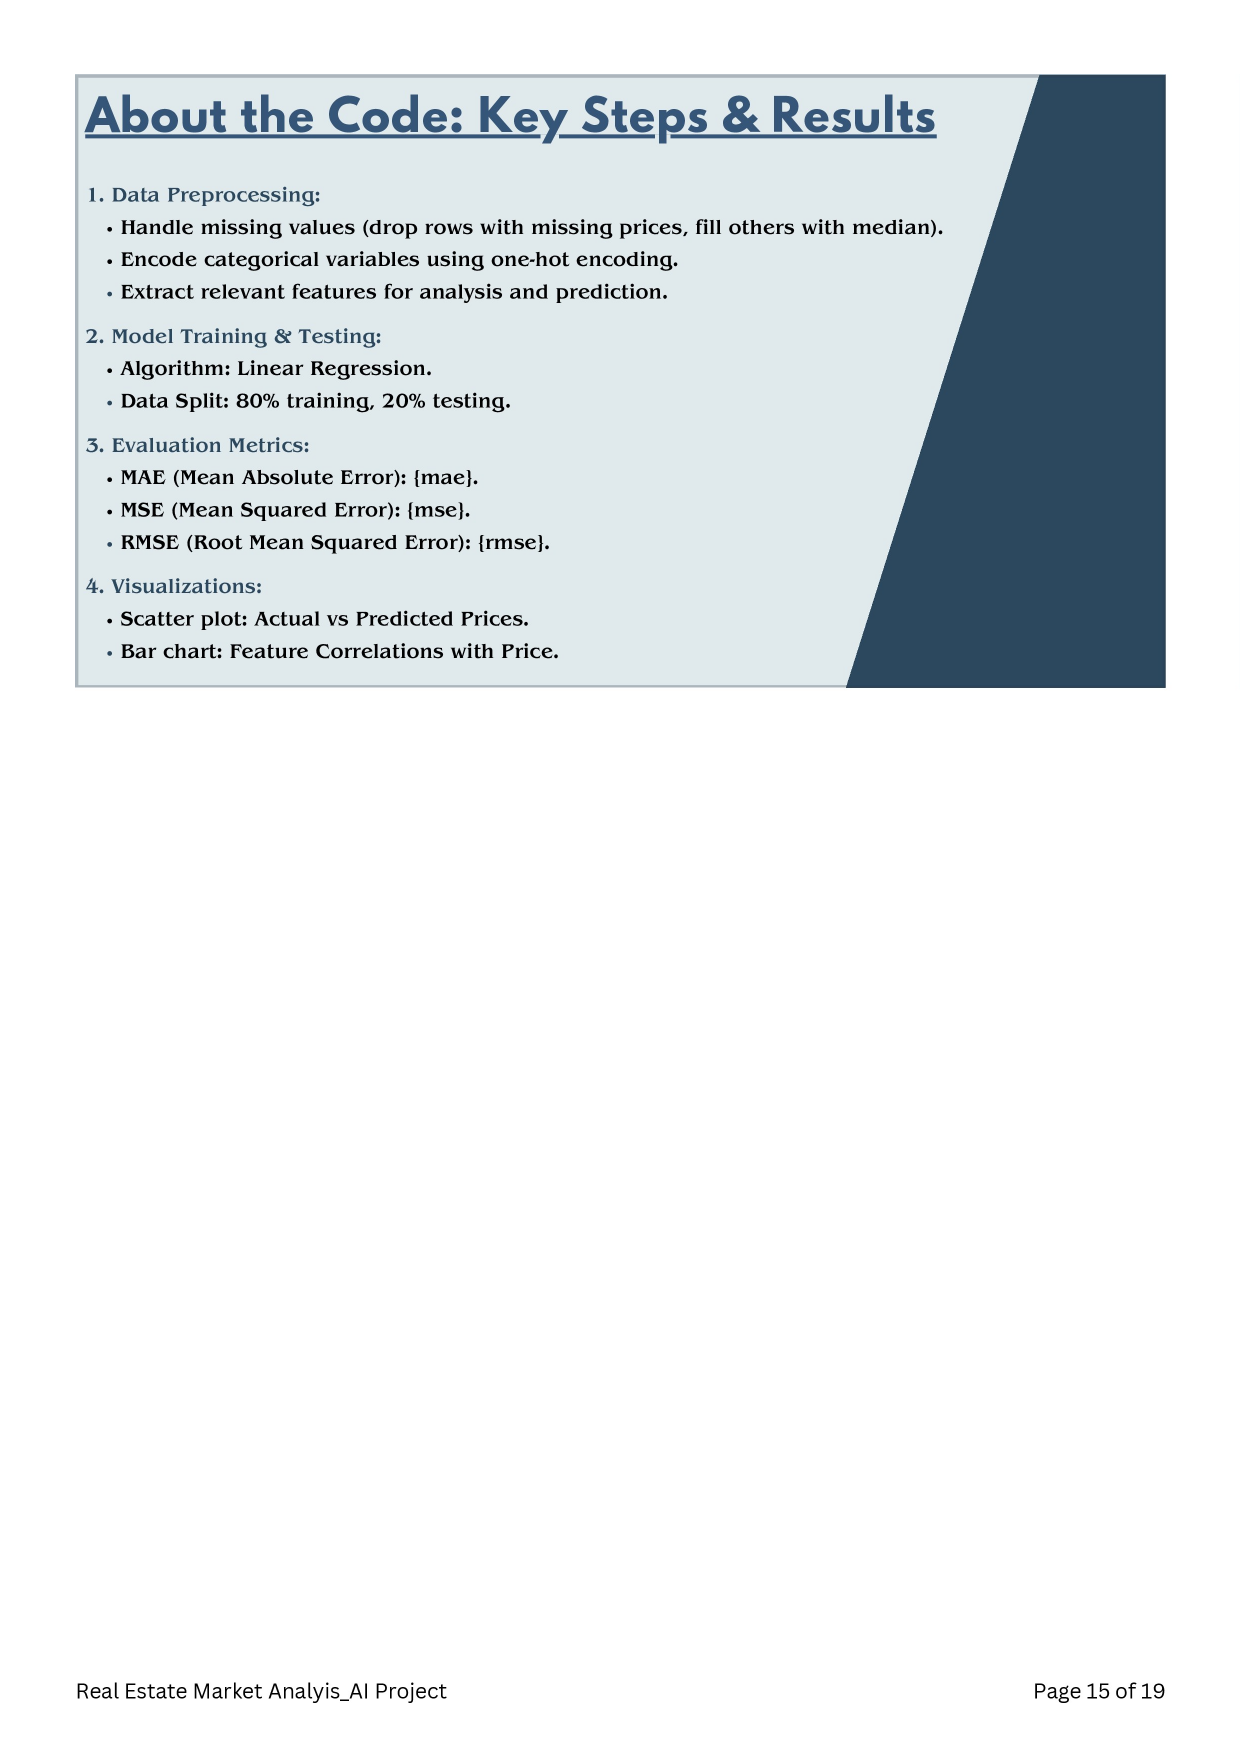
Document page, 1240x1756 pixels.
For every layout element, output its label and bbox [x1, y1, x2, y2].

picture [74, 74, 1240, 1704]
